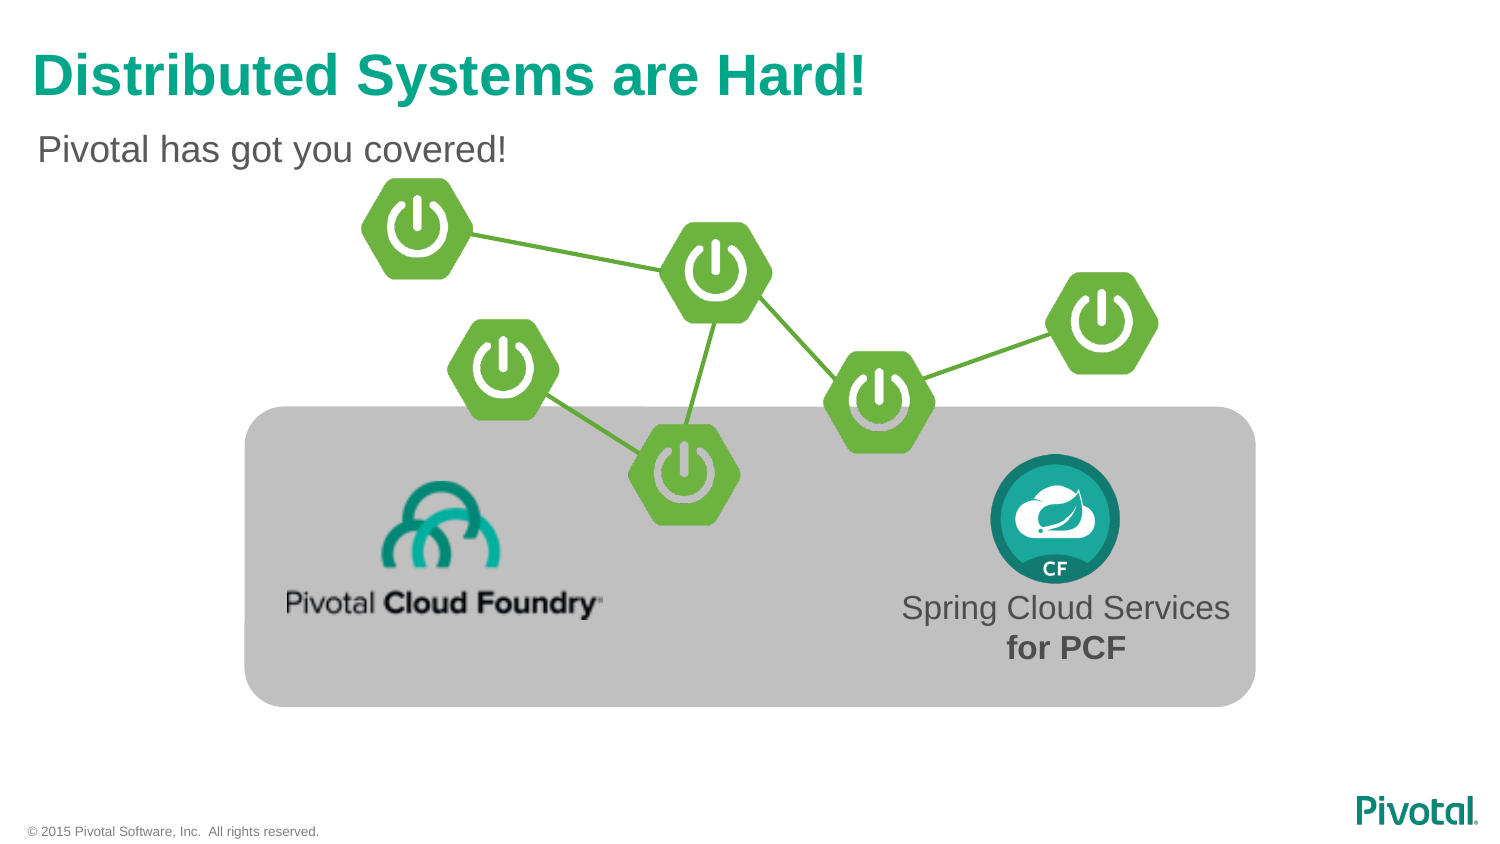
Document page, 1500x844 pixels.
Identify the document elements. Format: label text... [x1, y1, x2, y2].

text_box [357, 169, 663, 288]
text_box Spring Cloud Services for PCF [901, 585, 1232, 706]
picture [820, 342, 939, 461]
picture [444, 309, 563, 428]
text_box Pivotal has got you covered! [22, 117, 1500, 199]
text_box [244, 406, 1256, 708]
picture [990, 454, 1120, 585]
picture [656, 213, 775, 332]
picture [1356, 796, 1478, 825]
picture [286, 459, 603, 621]
title Distributed Systems are Hard! [17, 27, 1500, 117]
picture [1042, 263, 1161, 382]
picture [625, 414, 743, 533]
